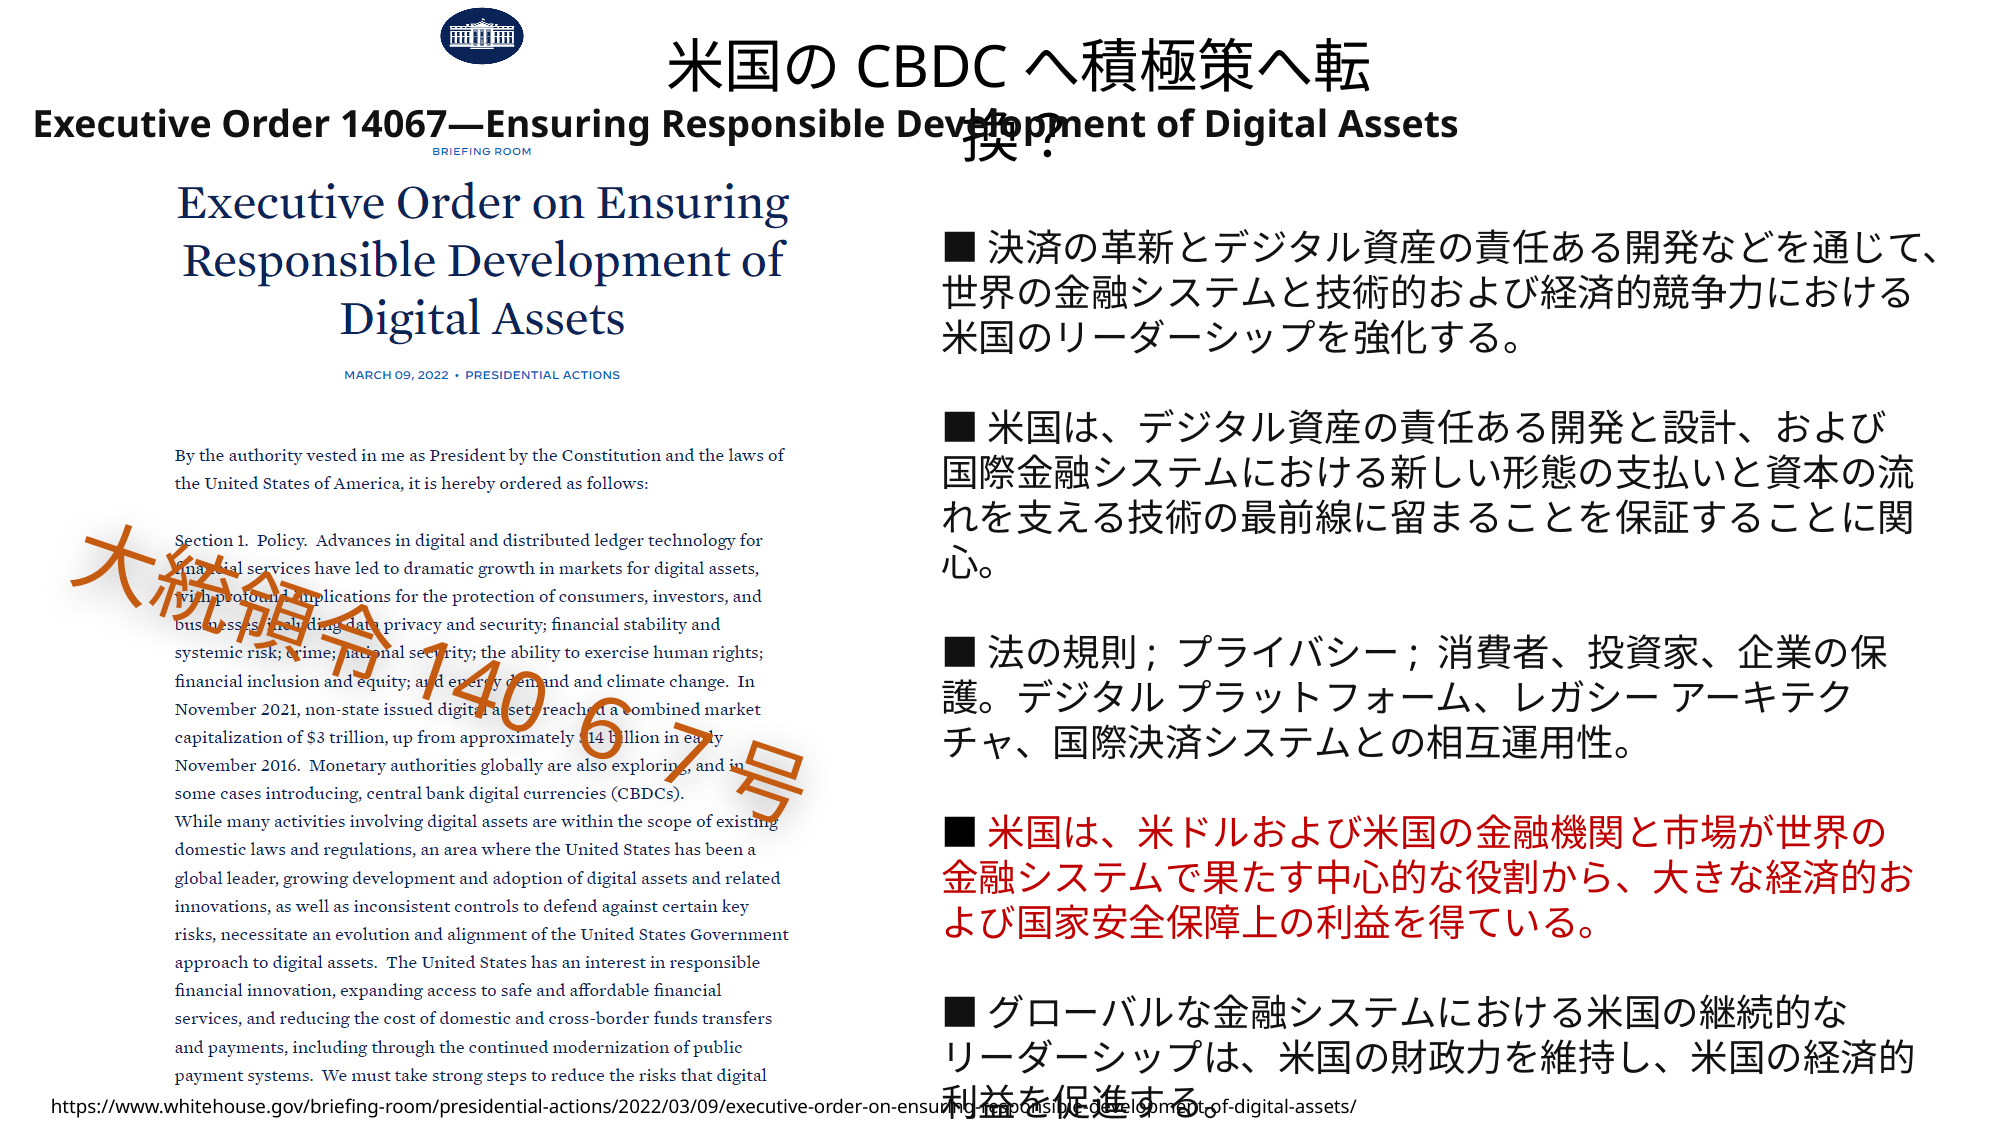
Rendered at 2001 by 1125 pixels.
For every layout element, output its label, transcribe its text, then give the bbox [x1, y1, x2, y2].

text_box ■決済の革新とデジタル資産の責任ある開発などを通じて、世界の金融システムと技術的および経済的競争力における米国のリーダーシップを強化する。 ■米国は、デジタル資産の責任ある開発と設計、および国際金融システムにおける新しい形態の支払いと資本の流れを支える技術の最前線に留まることを保証することに関心。 ■法の規則; プライバシー; 消費者、投資家、企業の保護。デジタル プラットフォーム、レガシー アーキテクチャ、国際決済システムとの相互運用性。 ■米国は、米ドルおよび米国の金融機関と市場が世界の金融システムで果たす中心的な役割から、大きな経済的および国家安全保障上の利益を得ている。 ■グローバルな金融システムにおける米国の継続的なリーダーシップは、米国の財政力を維持し、米国の経済的利益を促進する。 [926, 216, 1938, 1125]
text_box 米国のCBDCへ積極策へ転換？ [904, 153, 1443, 177]
text_box https://www.whitehouse.gov/briefing-room/presidential-actions/2022/03/09/executive-order-on-ensuring-responsible-development-of-digital-assets/ [36, 1087, 926, 1125]
text_box Executive Order 14067—Ensuring Responsible Development of Digital Assets [904, 92, 1689, 153]
text_box 大統領令140６7号 [45, 487, 94, 613]
text_box Executive Order 14067—Ensuring Responsible Development of Digital Assets [17, 92, 94, 153]
text_box 米国のCBDCへ積極策へ転換？ [904, 22, 1443, 92]
picture [94, 0, 904, 1088]
